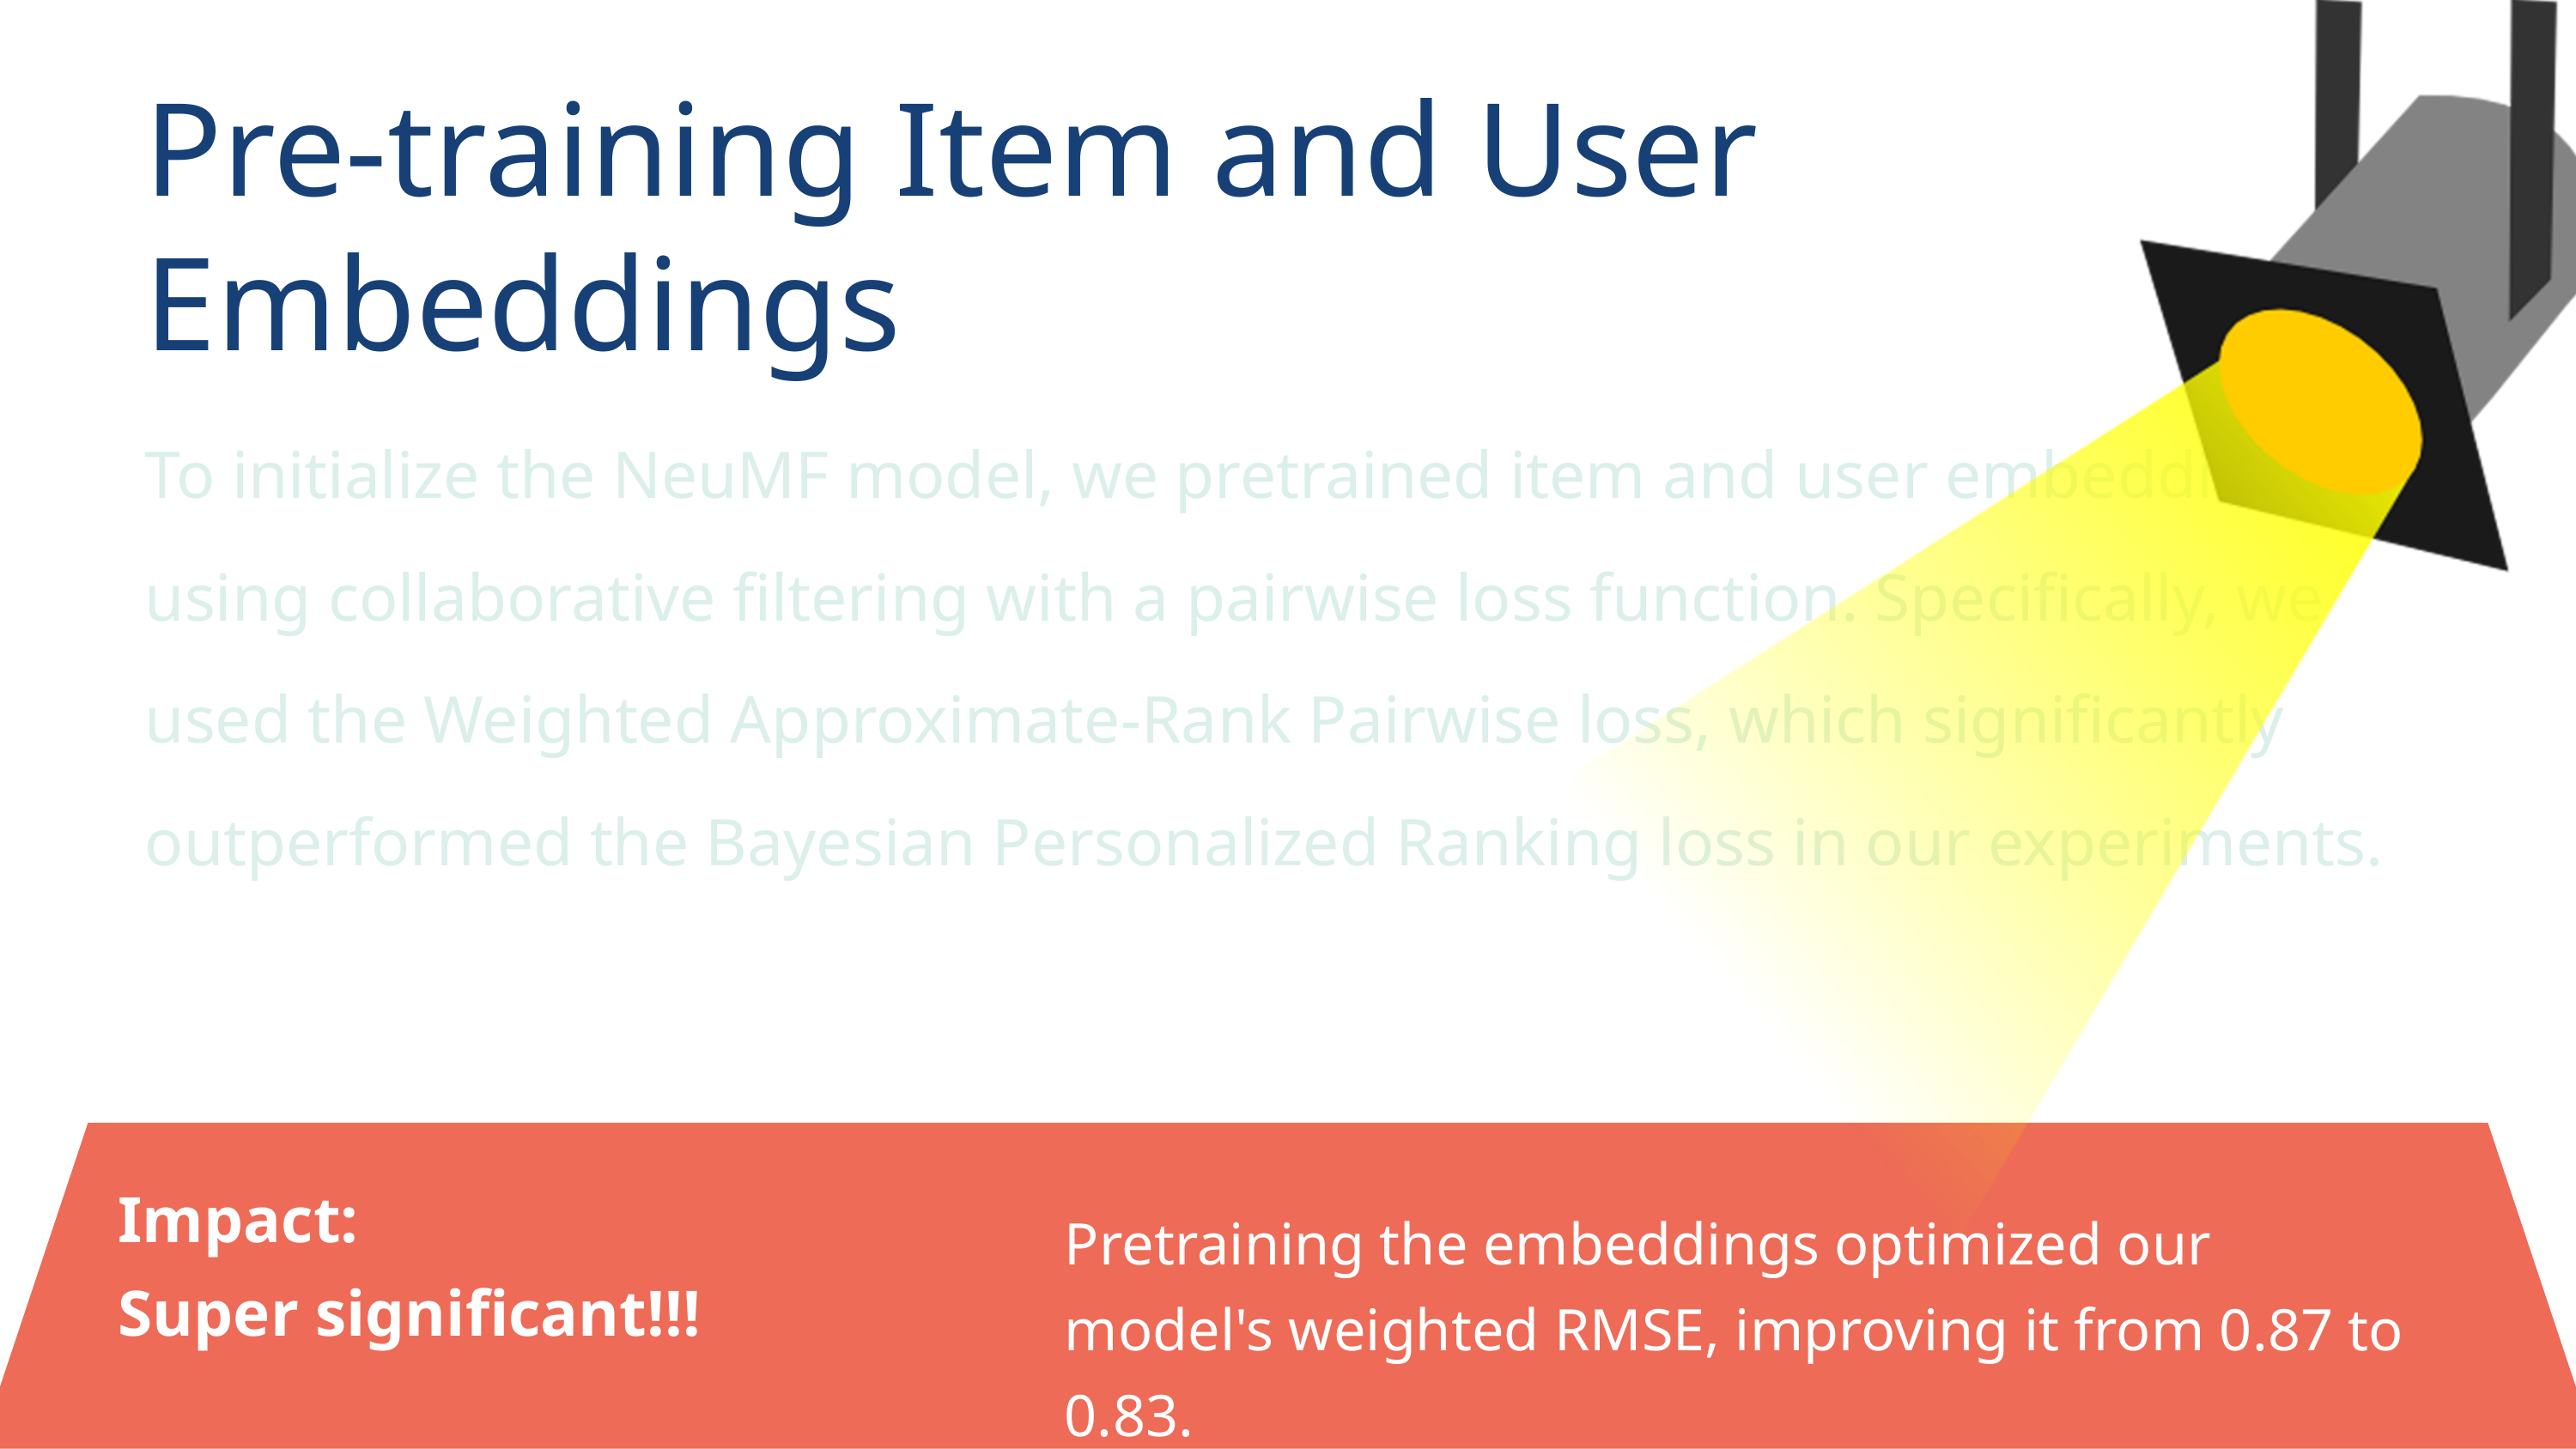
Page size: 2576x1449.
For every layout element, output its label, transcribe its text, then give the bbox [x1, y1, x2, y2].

text_box To initialize the NeuMF model, we pretrained item and user embeddings using collaborative filtering with a pairwise loss function. Specifically, we used the Weighted Approximate-Rank Pairwise loss, which significantly outperformed the Bayesian Personalized Ranking loss in our experiments. [144, 531, 1370, 1027]
text_box [1370, 0, 2576, 1027]
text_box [0, 1028, 2576, 1449]
text_box Pre-training Item and User Embeddings [144, 67, 1370, 531]
